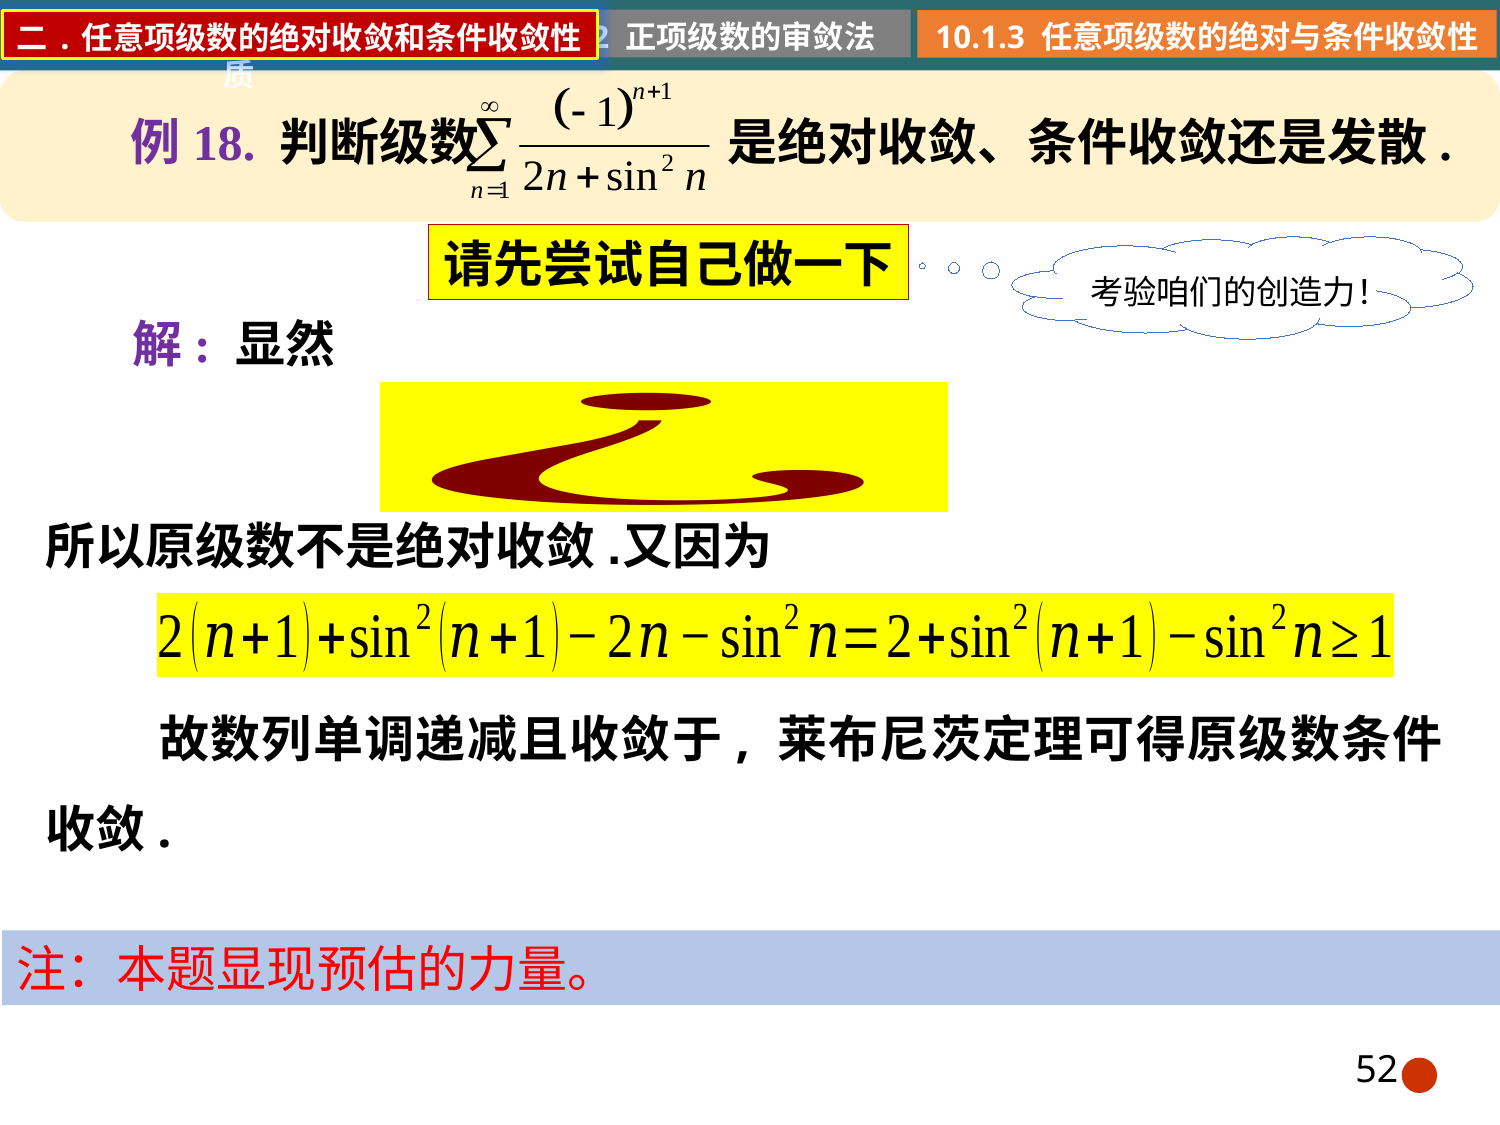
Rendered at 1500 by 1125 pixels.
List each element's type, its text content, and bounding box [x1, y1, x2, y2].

text_box 考验咱们的创造力！ [1011, 236, 1474, 340]
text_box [459, 70, 718, 208]
text_box 请先尝试自己做一下 [428, 224, 909, 300]
text_box 10.1.2 正项级数的审敛法 [613, 9, 911, 58]
text_box 10.1.3 任意项级数的绝对与条件收敛性 [917, 10, 1497, 58]
text_box [610, 1, 1500, 71]
text_box [0, 71, 1500, 222]
text_box 所以原级数不是绝对收敛. [30, 507, 607, 582]
text_box 二.任意项级数的绝对收敛和条件收敛性 [2, 10, 598, 59]
text_box 注：本题显现预估的力量。 [2, 930, 1500, 1006]
text_box [1401, 1057, 1438, 1094]
text_box 解: 显然 [117, 305, 380, 380]
text_box 又因为 [607, 507, 788, 582]
text_box 例18. 判断级数 是绝对收敛、条件收敛还是发散. [718, 103, 1481, 191]
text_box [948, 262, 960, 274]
text_box 例18. 判断级数 是绝对收敛、条件收敛还是发散. [116, 103, 459, 191]
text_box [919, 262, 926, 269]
slide_number 52 [1340, 1037, 1481, 1113]
text_box 考验咱们的创造力！ [982, 261, 1000, 279]
